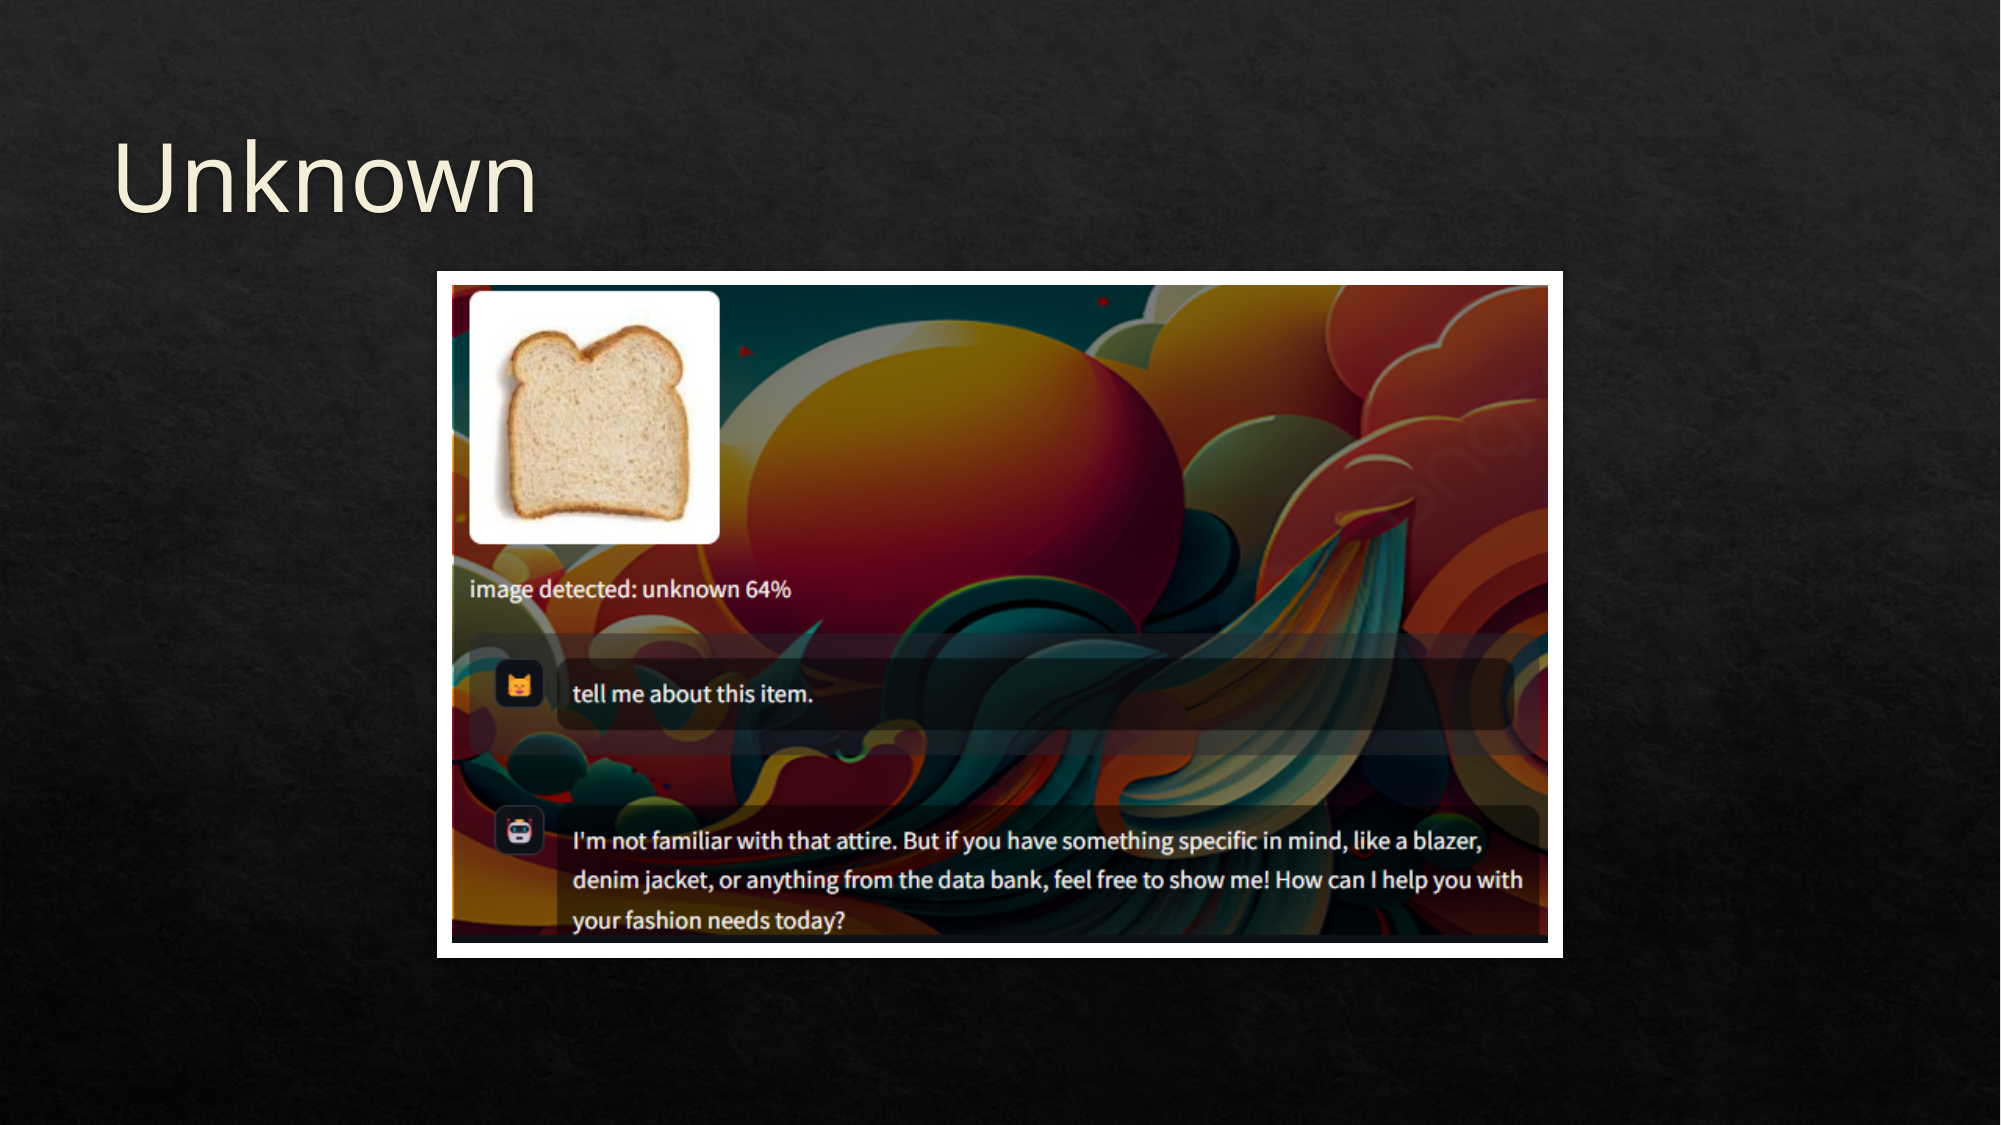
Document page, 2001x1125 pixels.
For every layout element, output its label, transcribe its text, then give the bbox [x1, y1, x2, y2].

title Unknown [95, 78, 575, 286]
picture [451, 284, 1549, 944]
